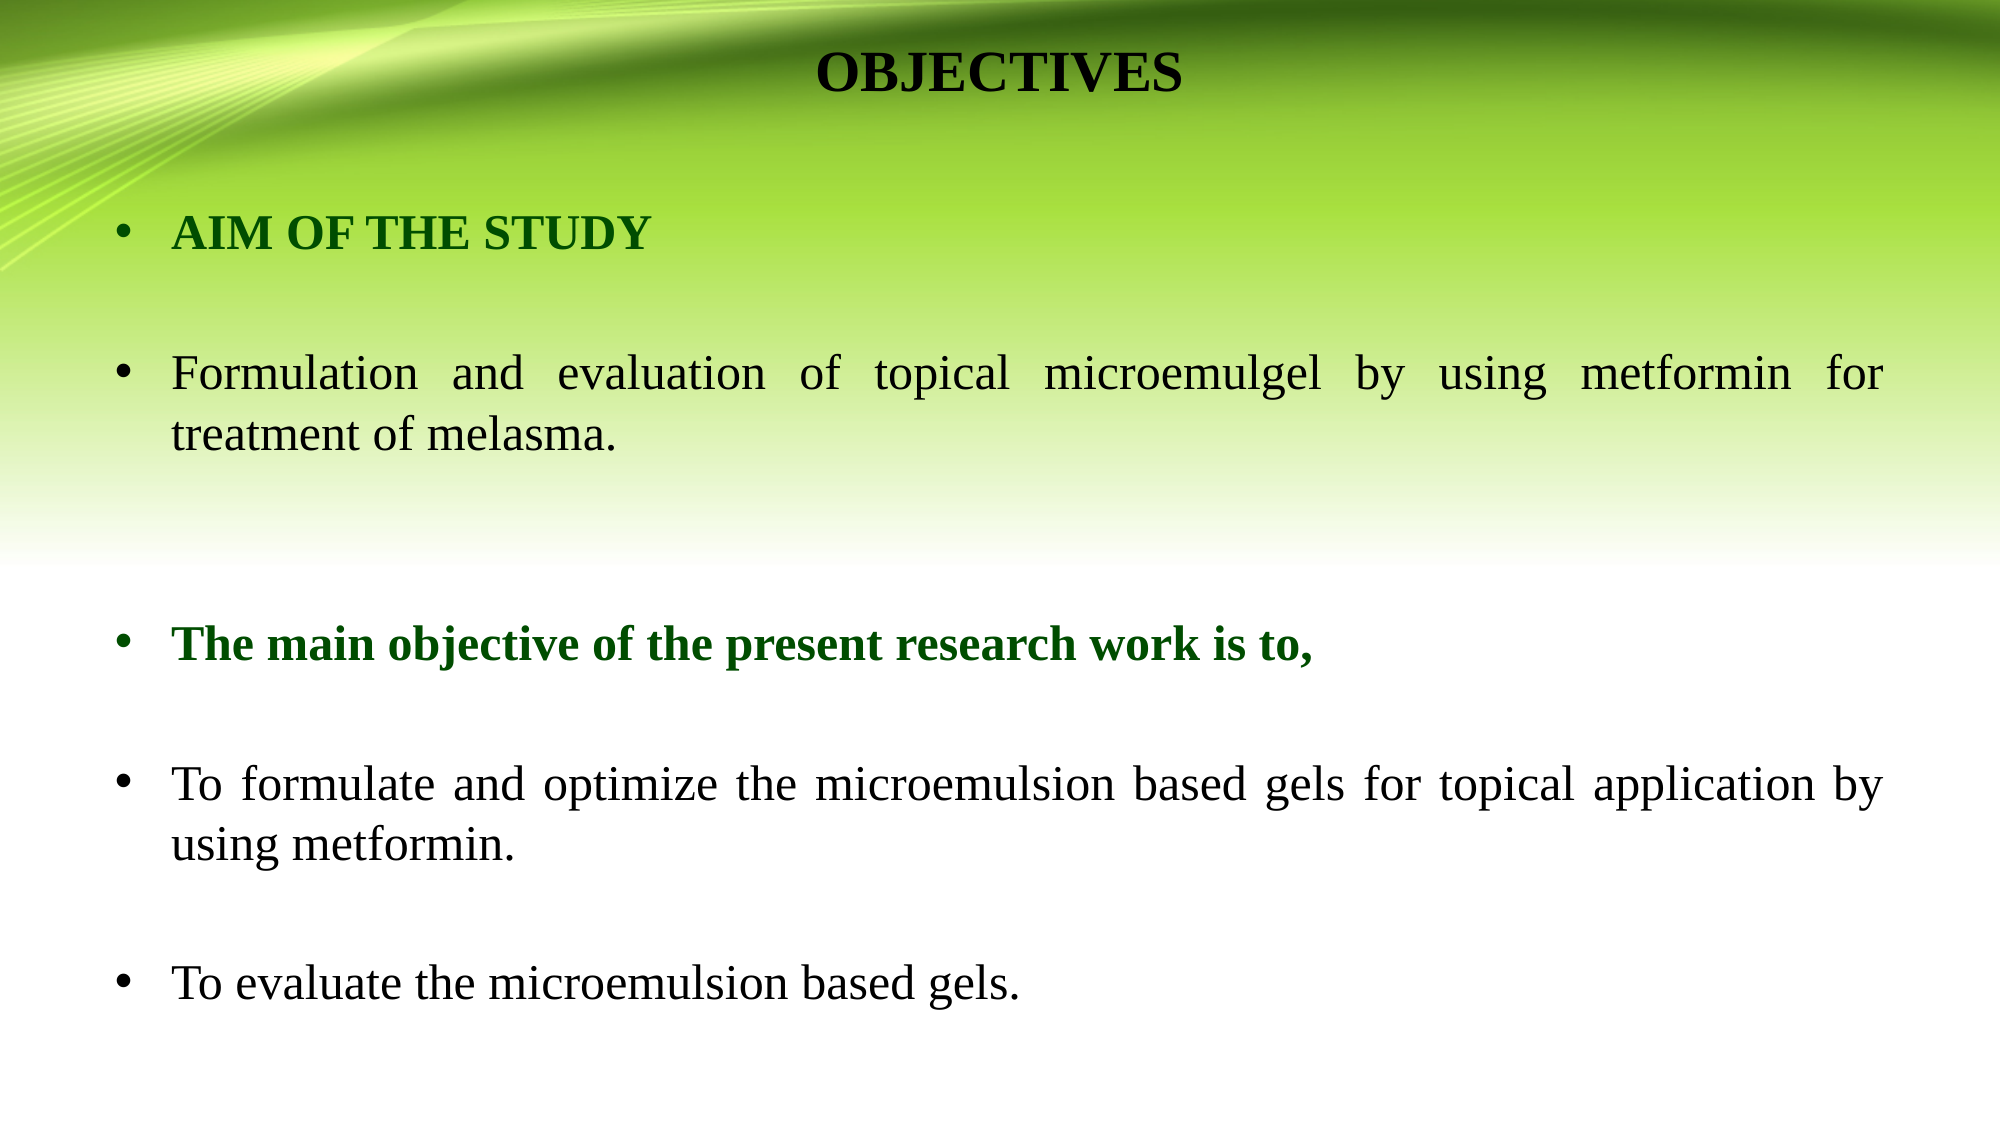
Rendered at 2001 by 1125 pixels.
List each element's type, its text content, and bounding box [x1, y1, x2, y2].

title OBJECTIVES [99, 26, 1901, 111]
list AIM OF THE STUDY Formulation and evaluation of topical microemulgel by using metformin for treatment of melasma. The main objective of the present research work is to, To formulate and optimize the microemulsion based gels for topical application by using metformin. To evaluate the microemulsion based gels. [99, 192, 1901, 1006]
picture [0, 0, 2000, 1125]
